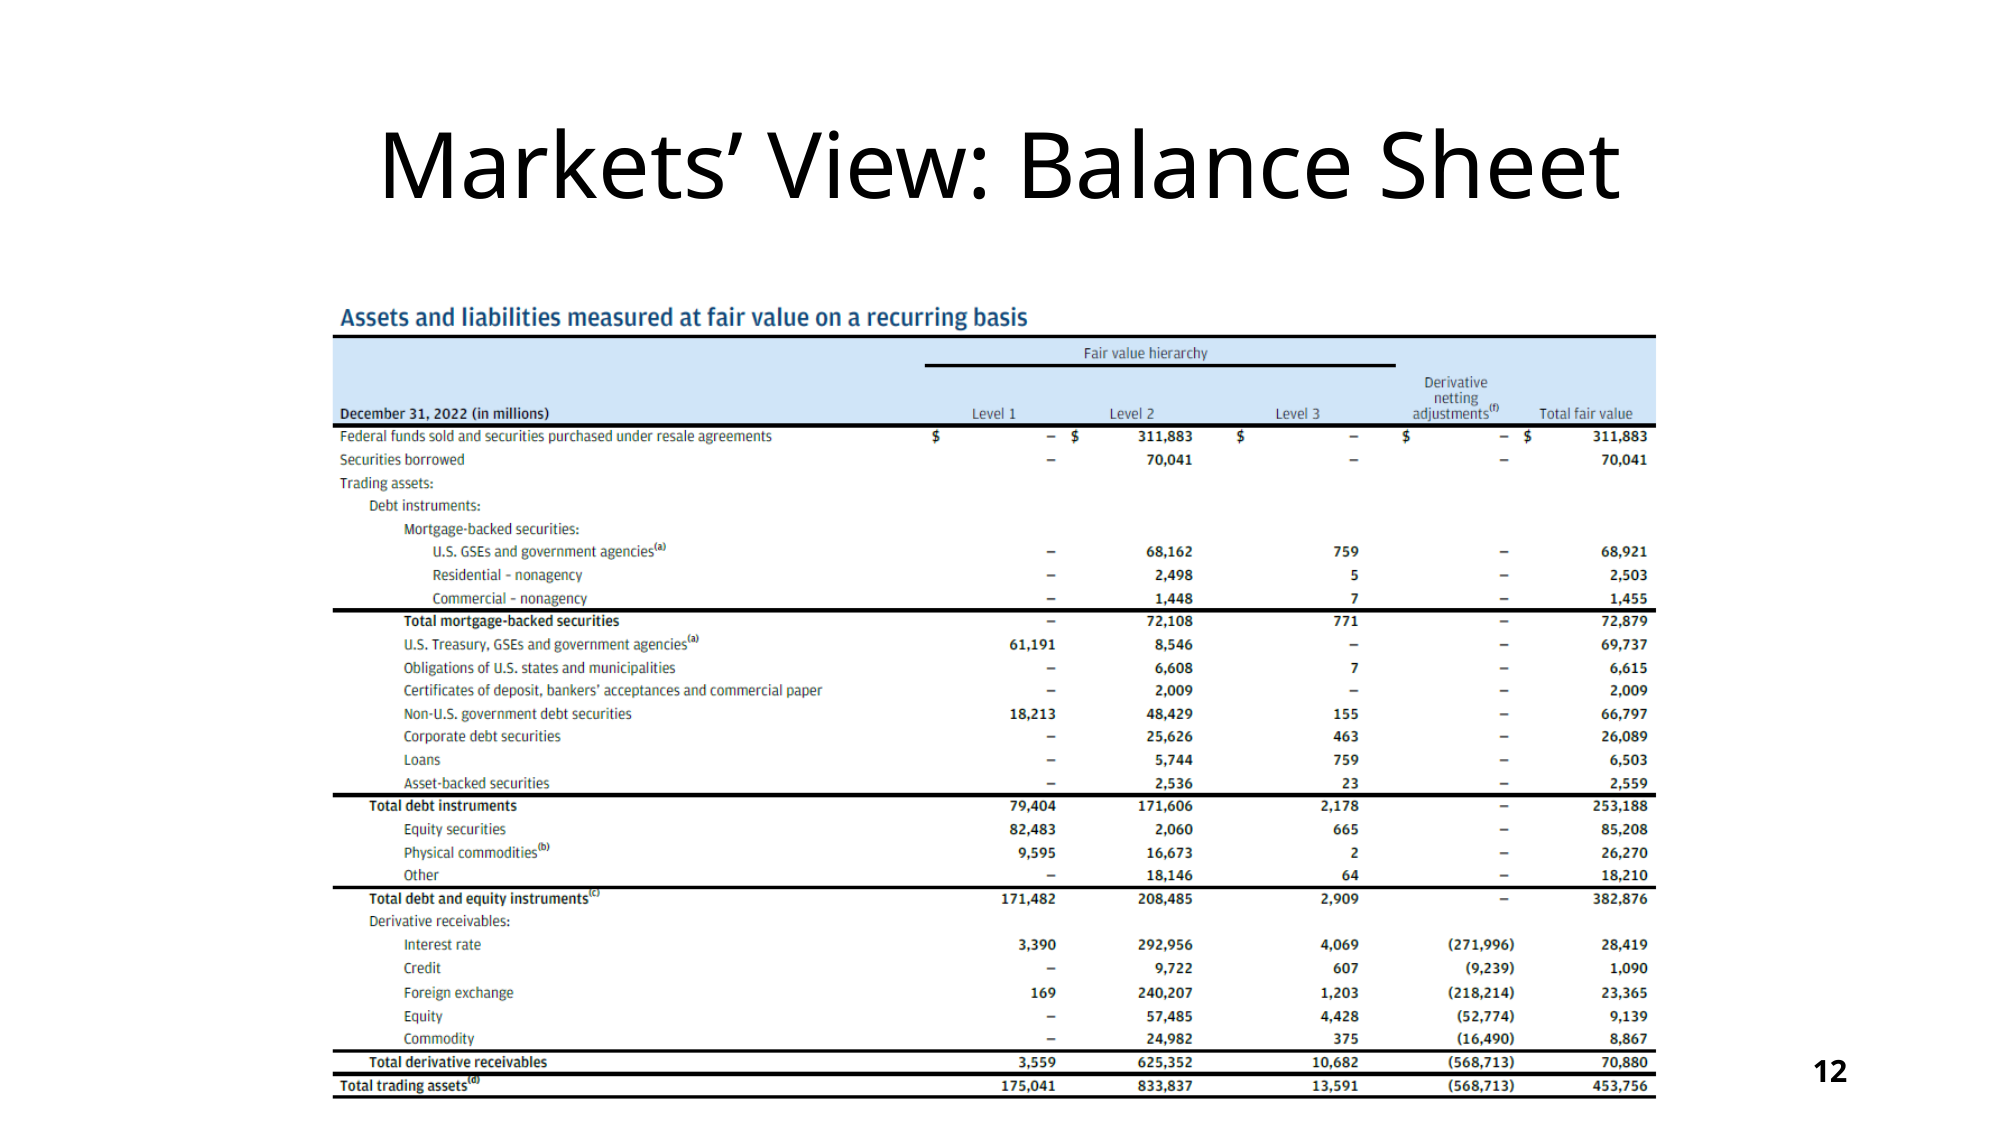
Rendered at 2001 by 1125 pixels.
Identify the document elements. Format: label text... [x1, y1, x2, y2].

slide_number 12 [1412, 1042, 1863, 1103]
title Markets’ View: Balance Sheet [137, 59, 1863, 278]
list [325, 299, 1674, 1102]
